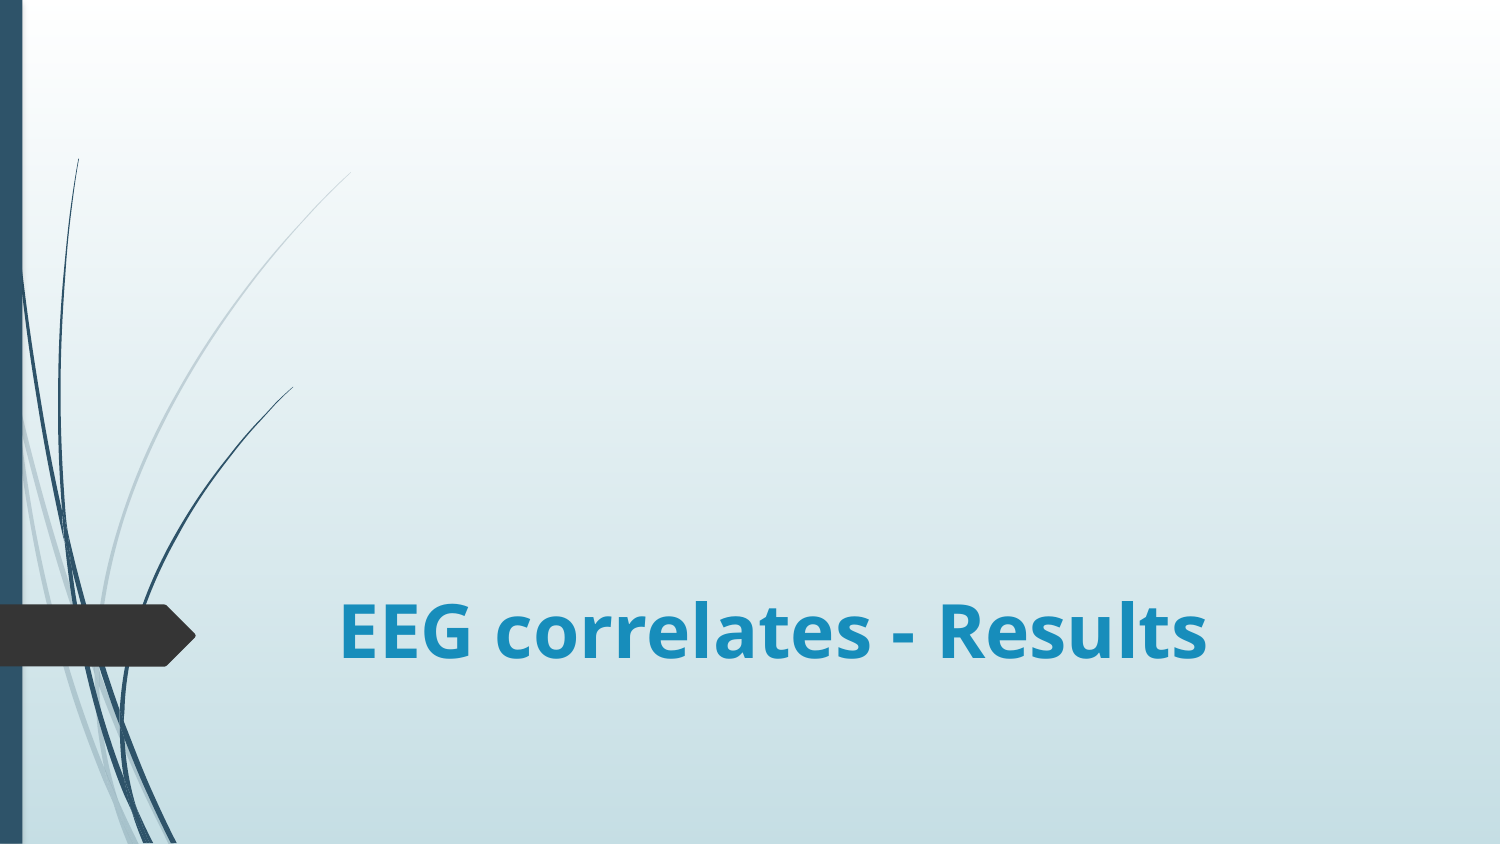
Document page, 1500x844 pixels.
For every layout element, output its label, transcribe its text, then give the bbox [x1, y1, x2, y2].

title EEG correlates - Results [322, 345, 1419, 681]
